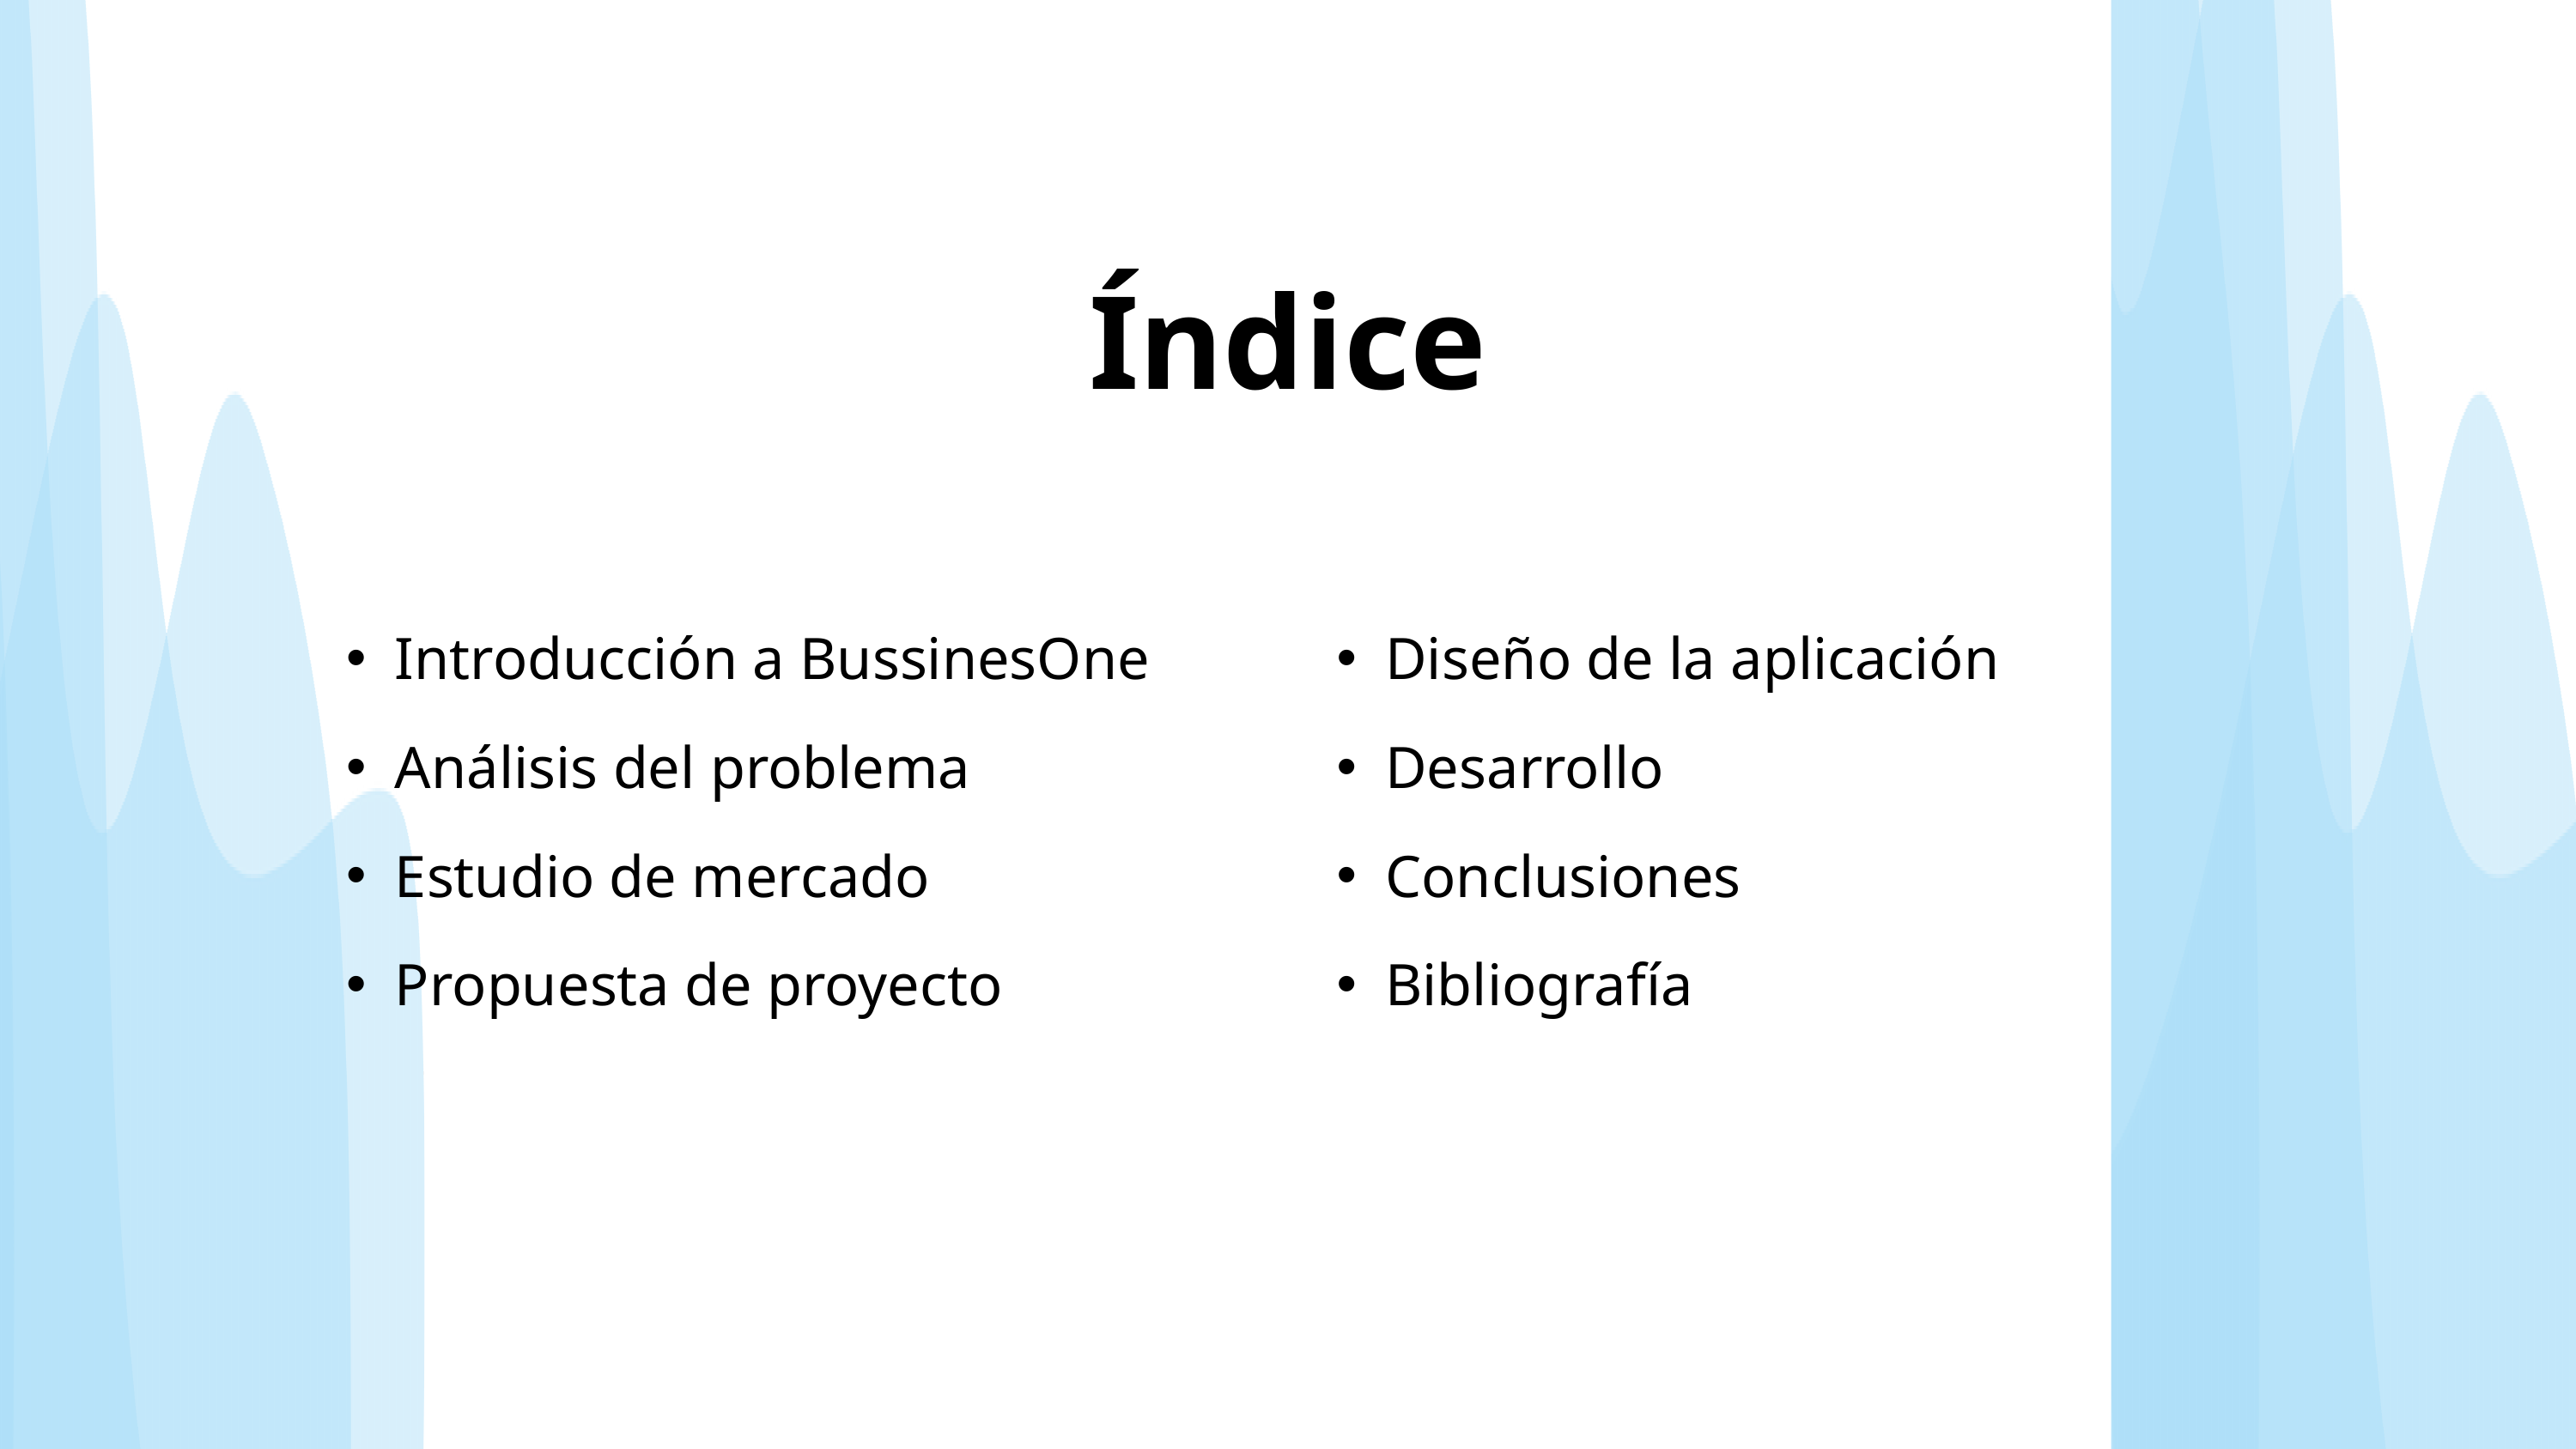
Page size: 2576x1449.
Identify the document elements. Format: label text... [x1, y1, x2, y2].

text_box Introducción a BussinesOne Análisis del problema Estudio de mercado Propuesta de proyecto [297, 582, 1240, 1018]
text_box [2111, 0, 2576, 1449]
text_box [0, 0, 425, 1449]
text_box Diseño de la aplicación Desarrollo Conclusiones Bibliografía [1287, 582, 2230, 1018]
text_box Índice [973, 295, 1603, 415]
